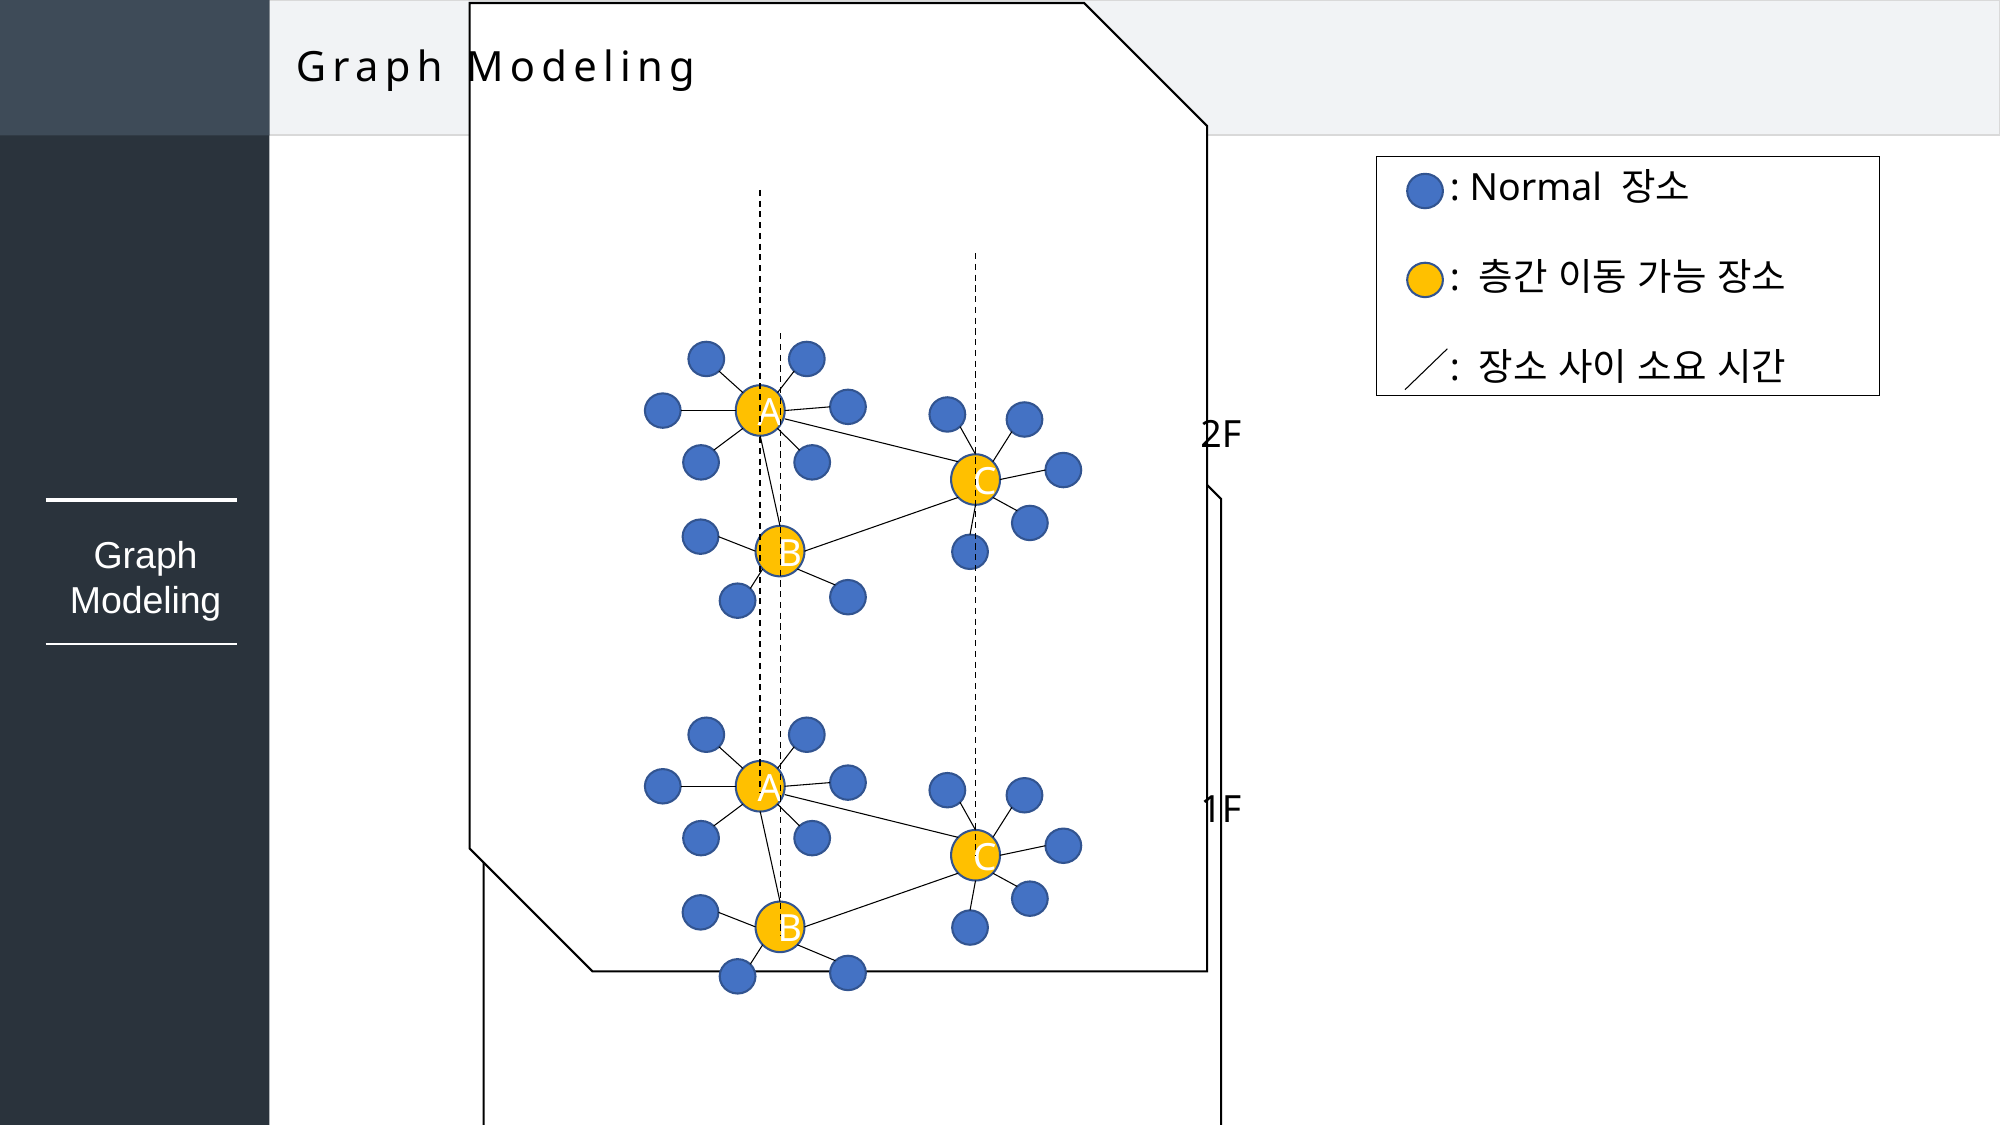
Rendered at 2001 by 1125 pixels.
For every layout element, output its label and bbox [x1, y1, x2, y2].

text_box [469, 3, 1880, 1125]
text_box [0, 136, 270, 1125]
text_box [270, 0, 2000, 136]
text_box [0, 0, 270, 136]
text_box [45, 31, 712, 645]
